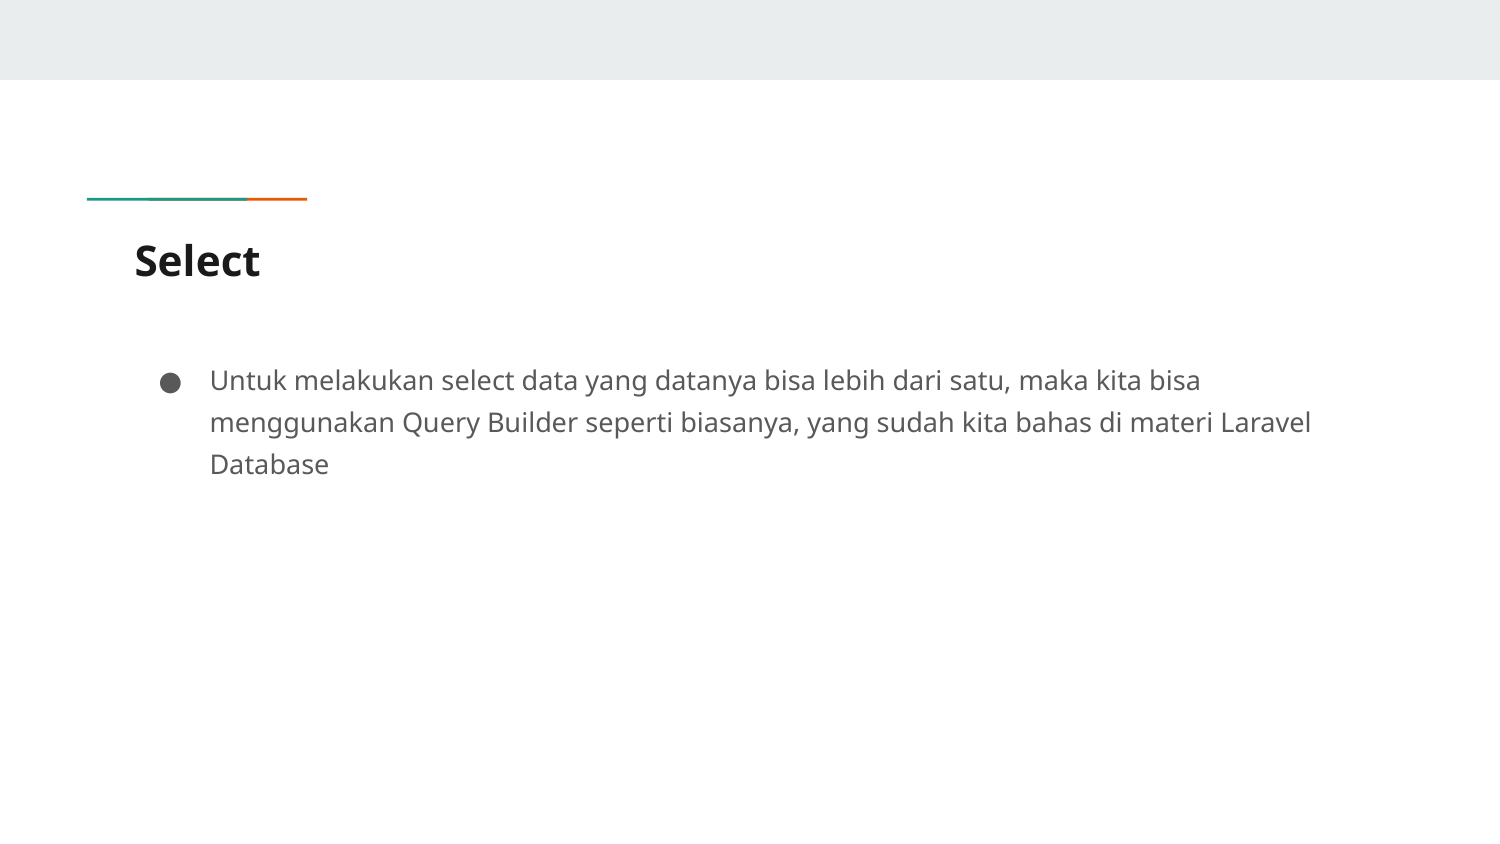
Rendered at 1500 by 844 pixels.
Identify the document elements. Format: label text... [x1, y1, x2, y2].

title Select [119, 216, 1381, 305]
list Untuk melakukan select data yang datanya bisa lebih dari satu, maka kita bisa menggunakan Query Builder seperti biasanya, yang sudah kita bahas di materi Laravel Database [119, 341, 1381, 712]
